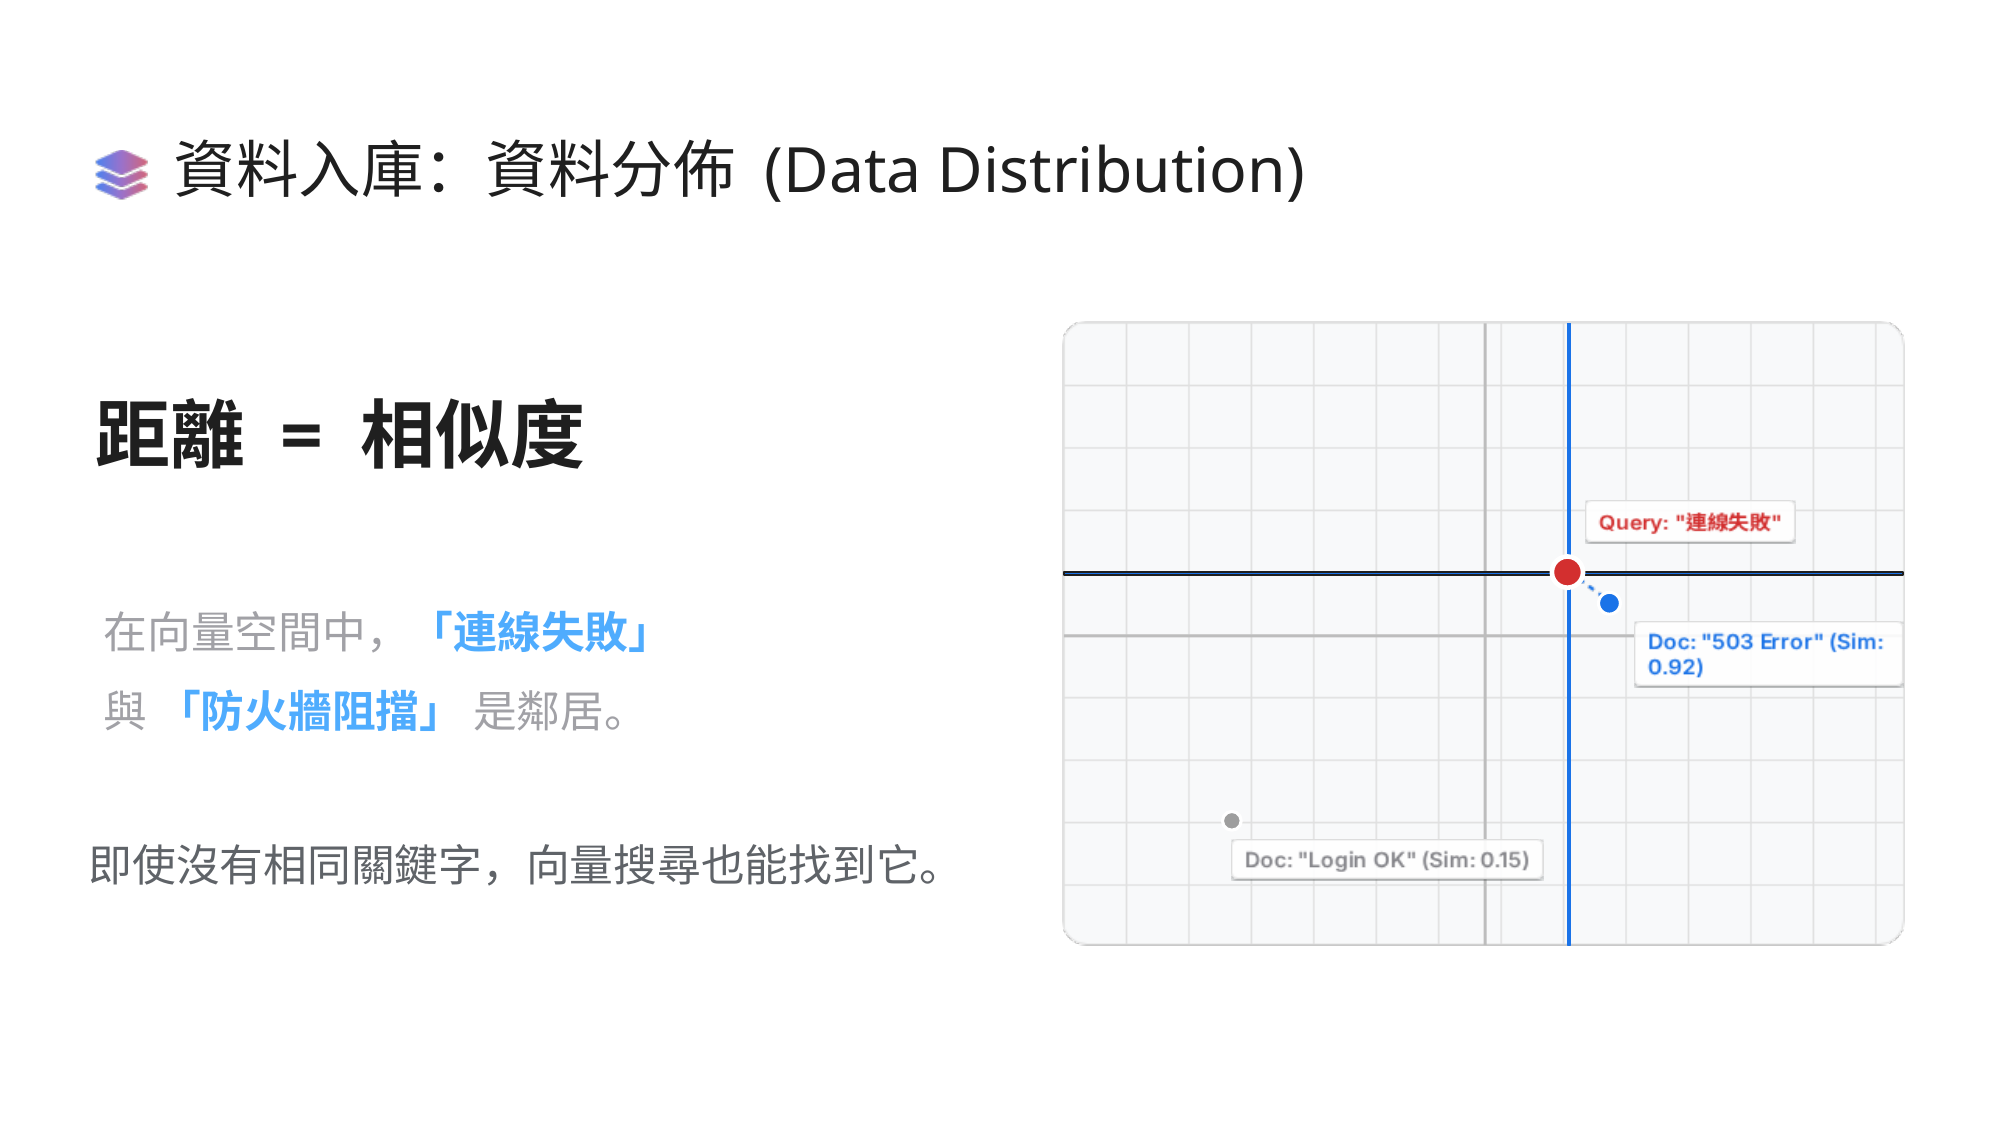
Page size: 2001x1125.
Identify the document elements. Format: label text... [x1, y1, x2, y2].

text_box 在向量空間中，「連線失敗」 與 「防火牆阻擋」 是鄰居。 [88, 563, 734, 751]
picture [1062, 321, 1905, 947]
text_box 即使沒有相同關鍵字，向量搜尋也能找到它。 [88, 811, 987, 891]
text_box 資料入庫：資料分佈 (Data Distribution) [173, 130, 1993, 206]
picture [93, 150, 151, 201]
text_box 距離 = 相似度 [95, 387, 980, 478]
